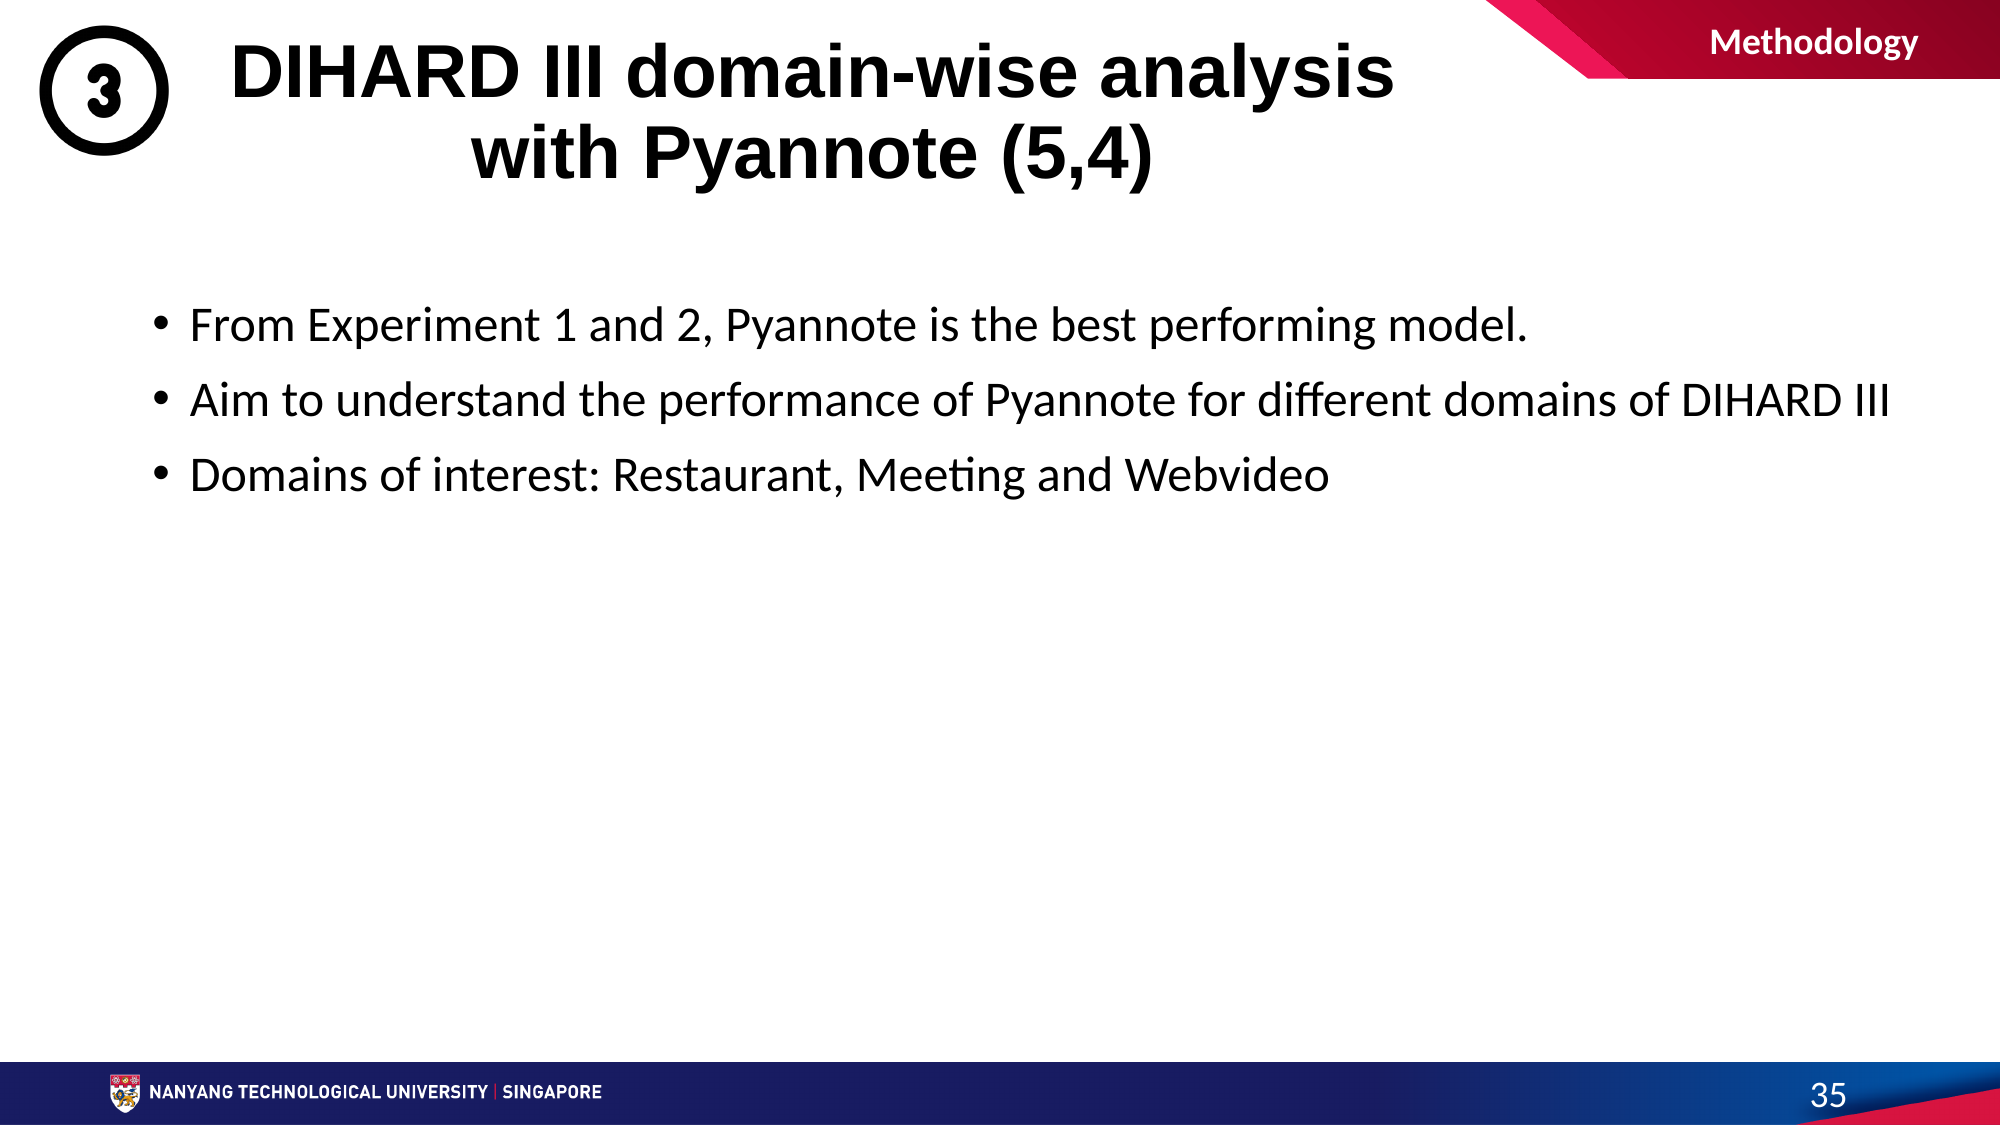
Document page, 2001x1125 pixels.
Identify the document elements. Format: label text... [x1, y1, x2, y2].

slide_number 35 [1412, 1062, 1863, 1123]
picture [34, 21, 173, 160]
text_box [1484, 0, 2000, 79]
text_box DIHARD III domain-wise analysis with Pyannote (5,4) [137, 0, 1490, 235]
picture [0, 1062, 2000, 1125]
list From Experiment 1 and 2, Pyannote is the best performing model. Aim to understand the performance of Pyannote for different domains of DIHARD III Domains of interest: Restaurant, Meeting and Webvideo [137, 291, 1908, 1006]
